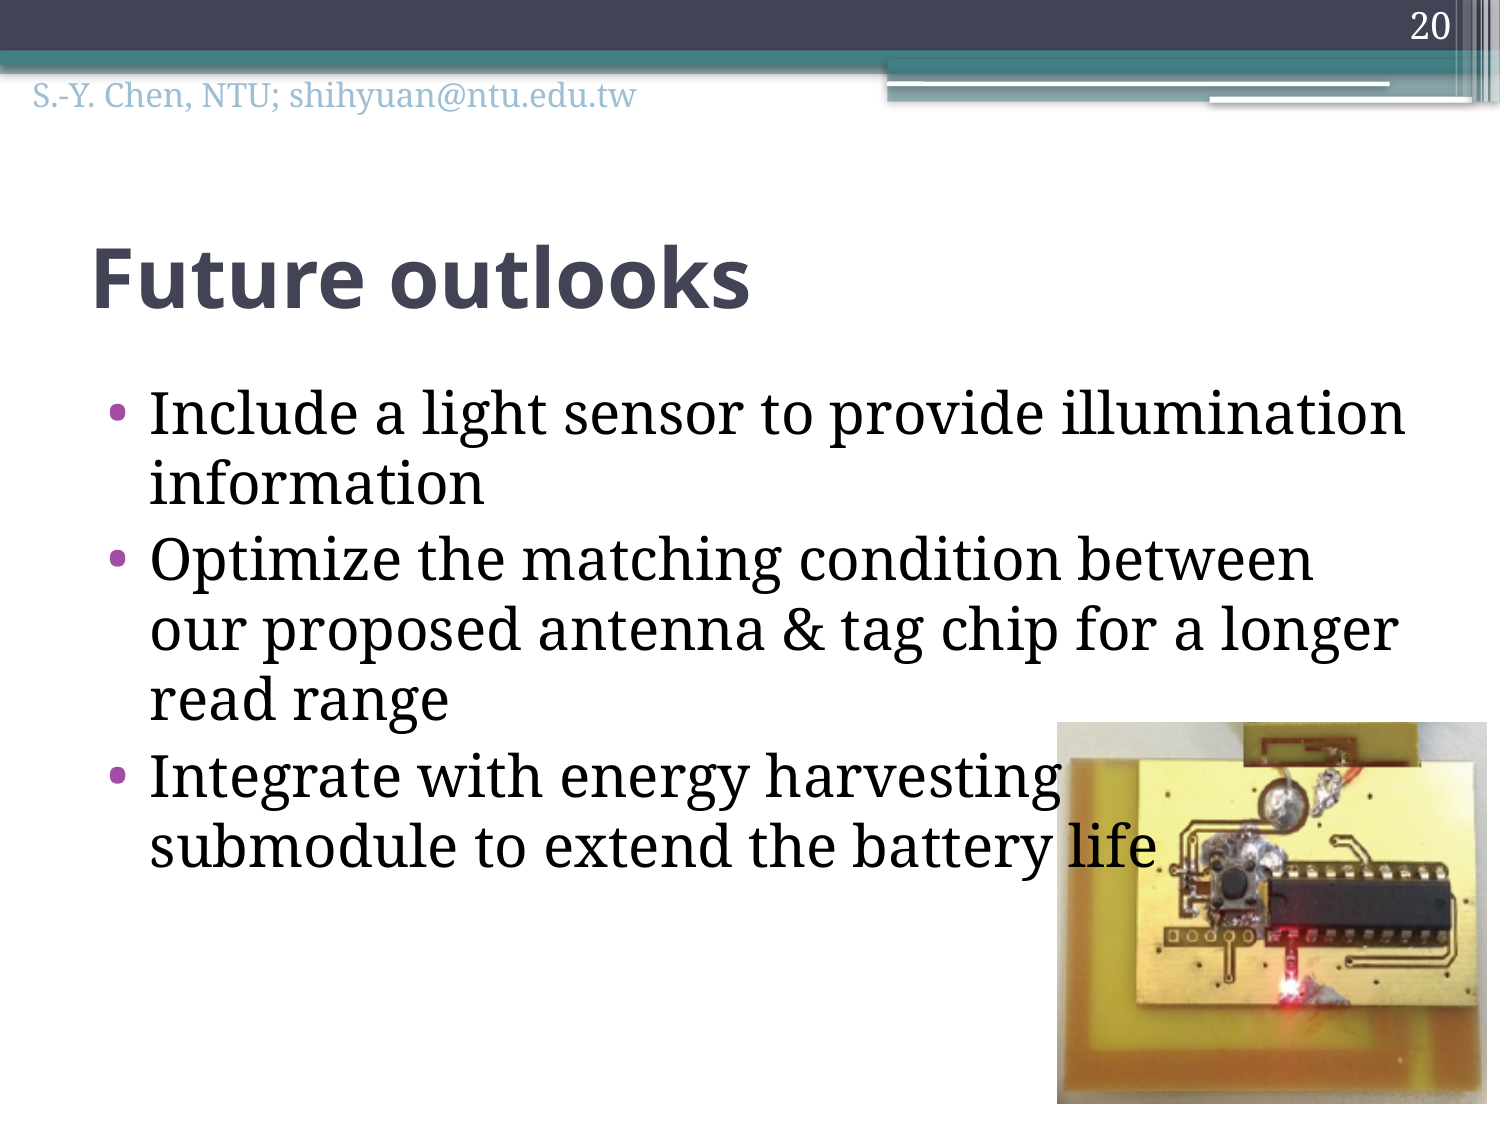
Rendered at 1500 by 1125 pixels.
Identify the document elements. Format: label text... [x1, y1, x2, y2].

slide_number 20 [1341, 0, 1466, 61]
list Include a light sensor to provide illumination information Optimize the matching condition between our proposed antenna & tag chip for a longer read range Integrate with energy harvesting submodule to extend the battery life [75, 368, 1425, 1079]
title Future outlooks [75, 187, 1425, 363]
picture [1056, 722, 1487, 1104]
text_box S.-Y. Chen, NTU; shihyuan@ntu.edu.tw [17, 66, 750, 121]
